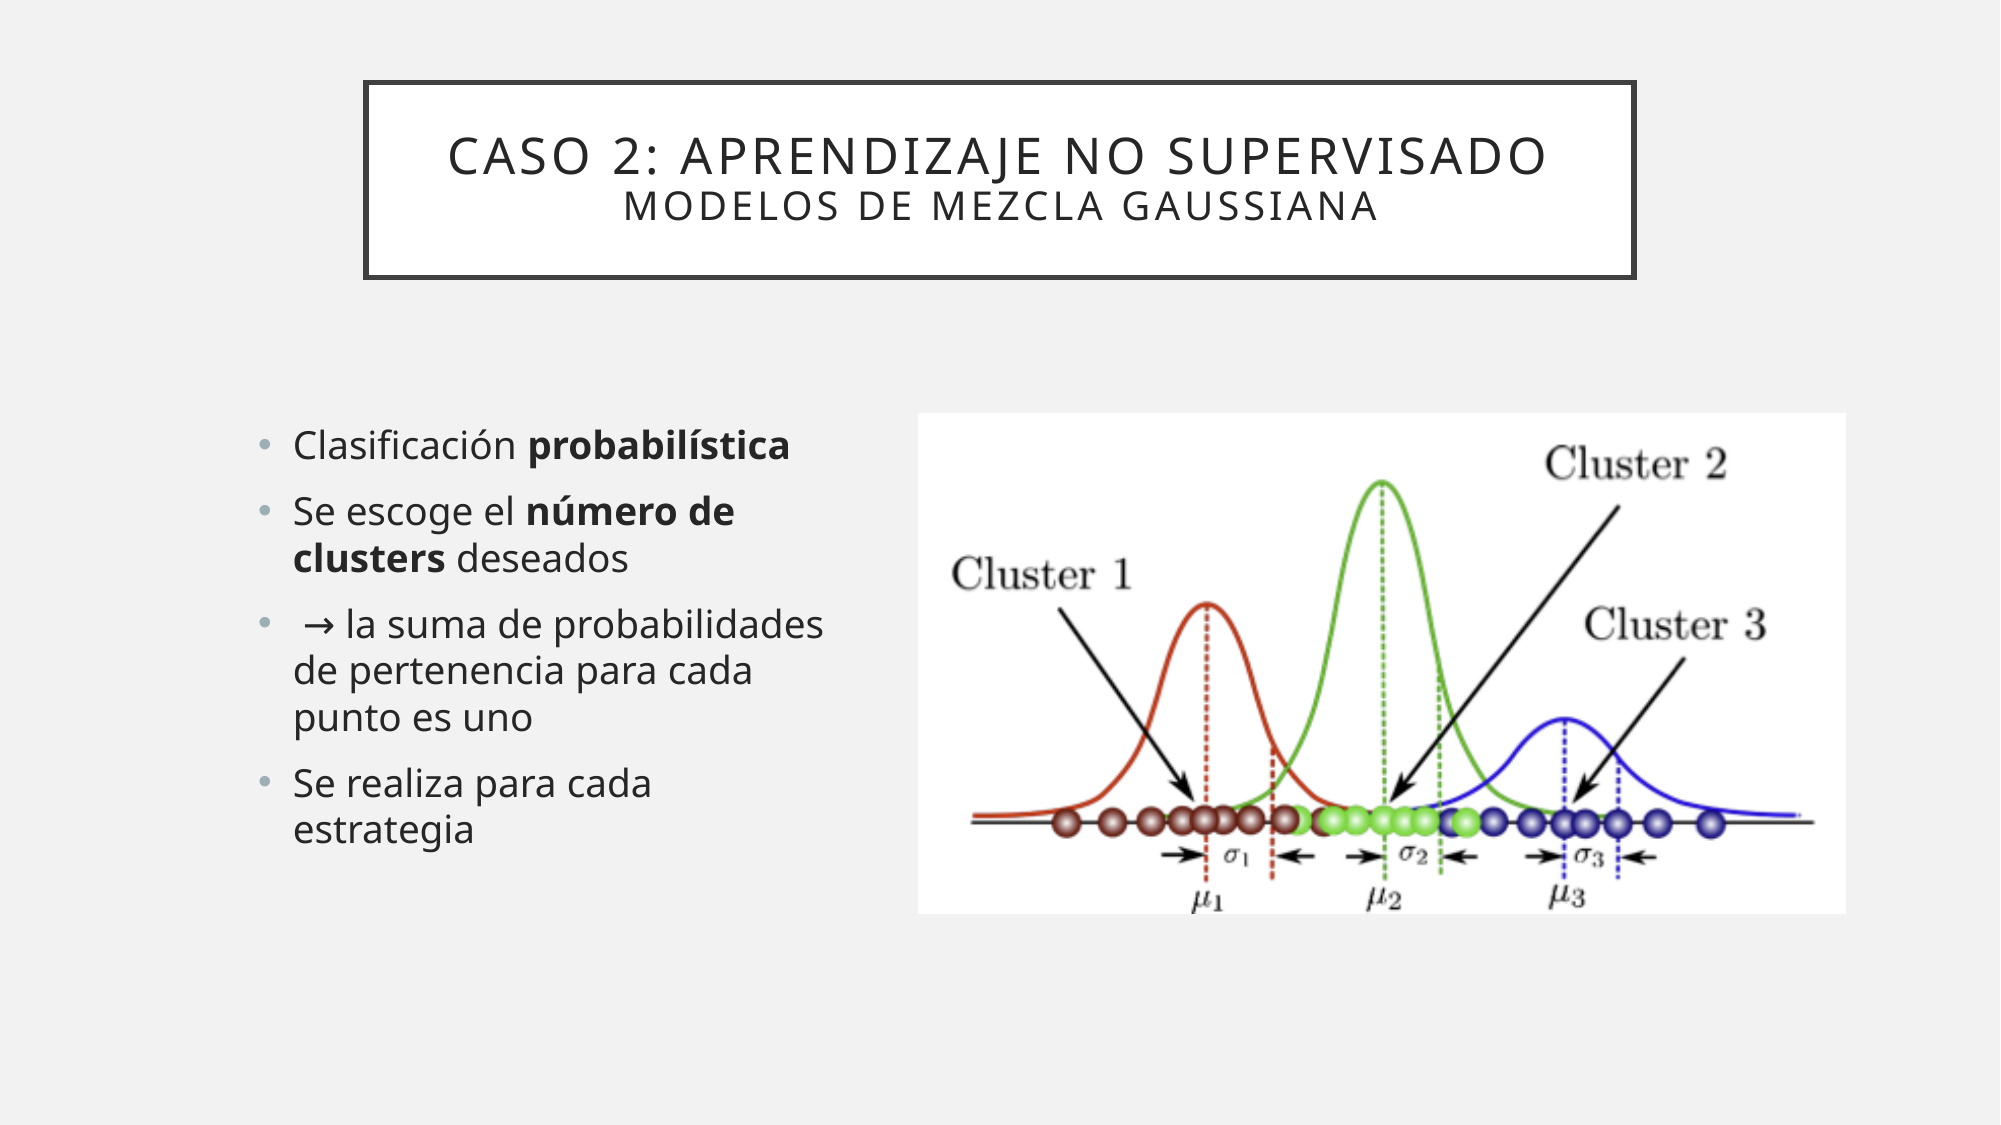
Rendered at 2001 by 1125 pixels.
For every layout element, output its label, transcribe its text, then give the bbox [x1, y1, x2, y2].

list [918, 413, 1846, 914]
title Caso 2: Aprendizaje no supervisado Modelos de mezcla gaussiana [363, 80, 1637, 280]
